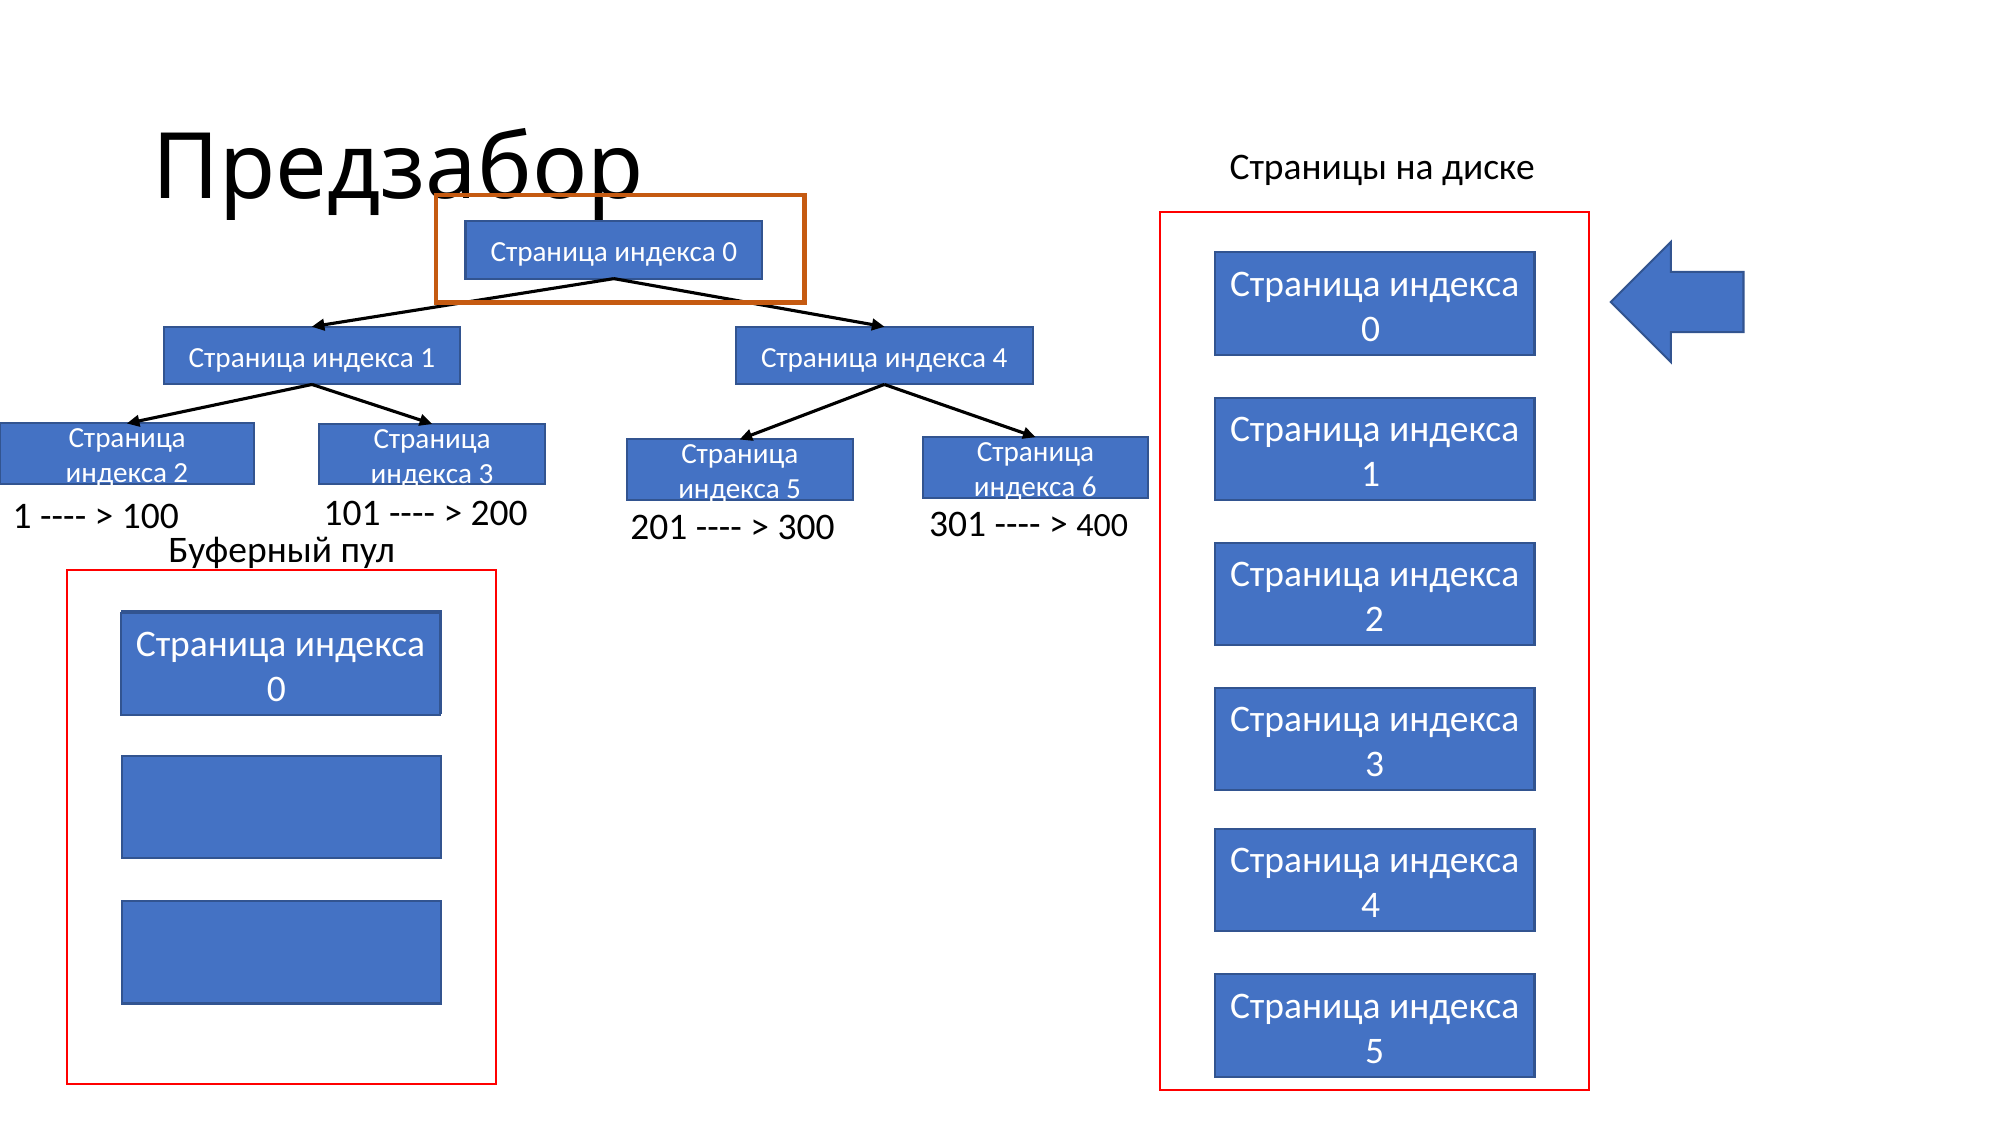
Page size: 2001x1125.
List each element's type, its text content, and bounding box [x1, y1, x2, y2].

text_box Страница индекса 2 [0, 422, 255, 485]
text_box Страница индекса 3 [1214, 687, 1536, 791]
text_box Страница индекса 6 [922, 436, 1149, 491]
text_box Страницы на диске [1214, 134, 1608, 195]
text_box Страница индекса 3 [318, 423, 546, 480]
text_box Страница индекса 5 [1214, 973, 1536, 1078]
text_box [311, 278, 613, 327]
text_box Страница индекса 4 [735, 326, 1034, 385]
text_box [613, 278, 885, 327]
text_box [435, 194, 806, 278]
text_box Страница индекса 0 [120, 612, 441, 716]
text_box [127, 384, 311, 424]
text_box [739, 384, 885, 440]
title Предзабор [137, 59, 1863, 278]
text_box [1159, 211, 1590, 1091]
text_box Буферный пул [153, 517, 411, 578]
text_box 1 ---- > 100 [0, 484, 252, 544]
text_box [1609, 239, 1745, 365]
text_box Страница индекса 1 [163, 326, 461, 385]
text_box Страница индекса 4 [1214, 828, 1536, 932]
text_box Страница индекса 5 [626, 438, 854, 494]
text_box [311, 384, 433, 424]
text_box 201 ---- > 300 [615, 494, 870, 554]
text_box 301 ---- > 400 [914, 491, 1169, 552]
text_box [66, 569, 497, 1085]
text_box 101 ---- > 200 [308, 480, 563, 541]
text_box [884, 384, 1036, 437]
